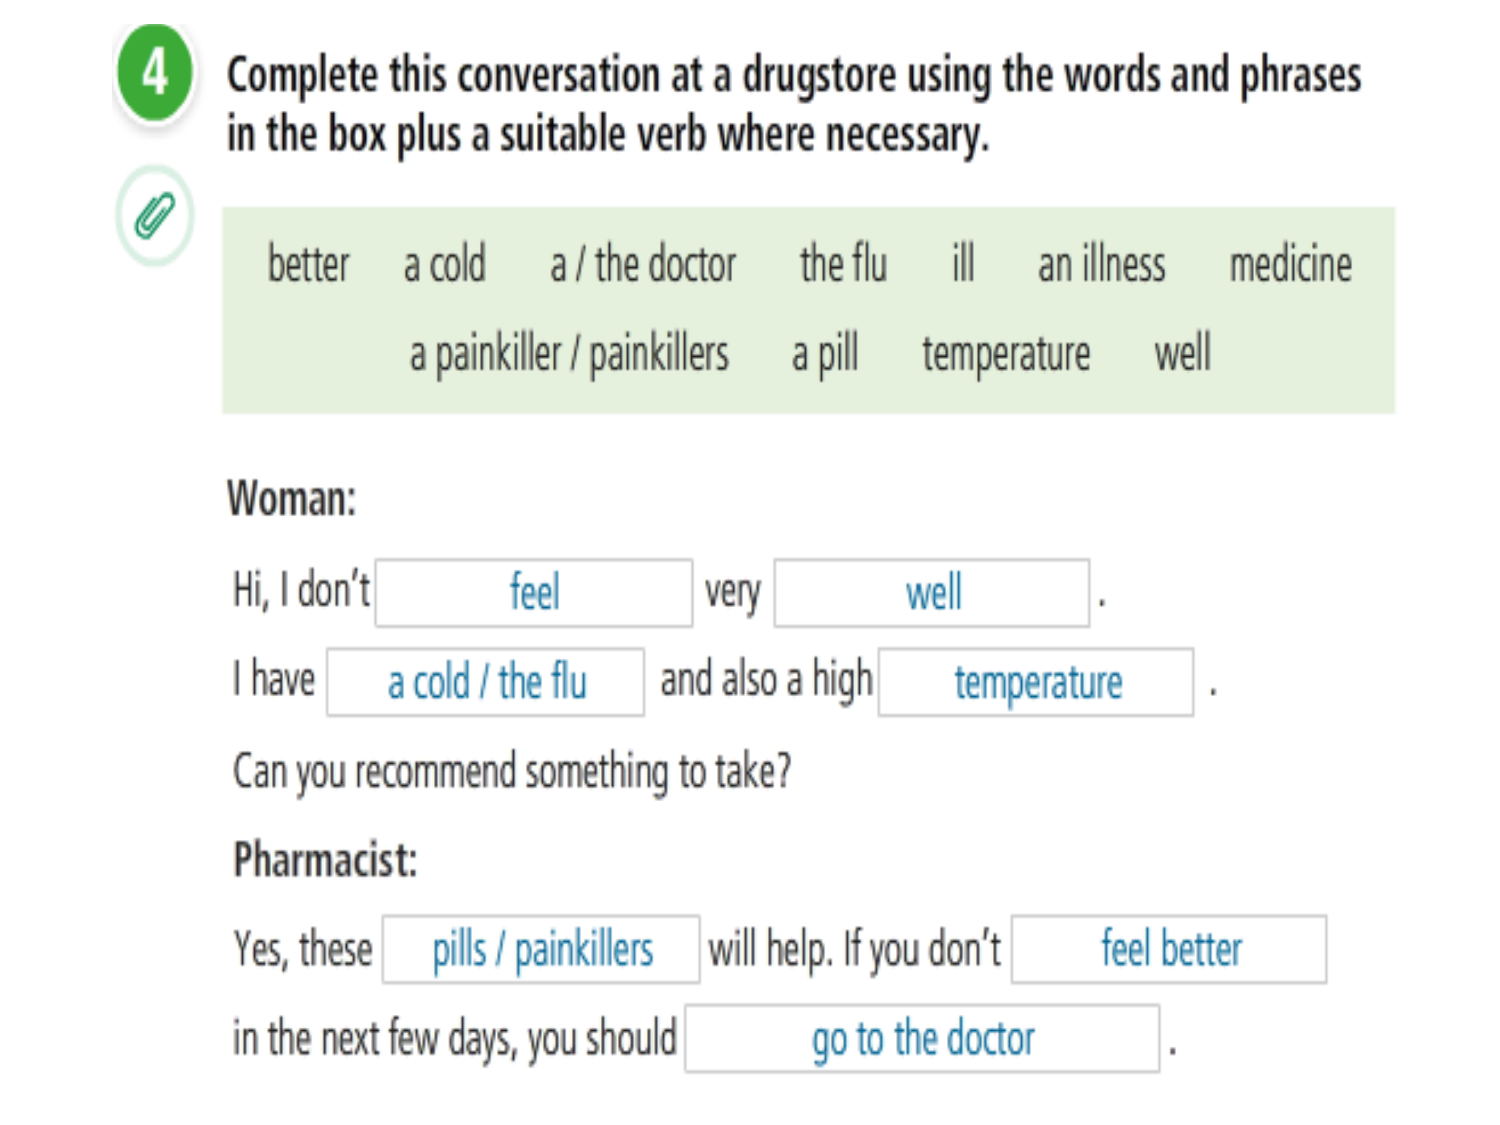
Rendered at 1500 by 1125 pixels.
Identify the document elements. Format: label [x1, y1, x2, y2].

picture [112, 24, 1426, 1110]
